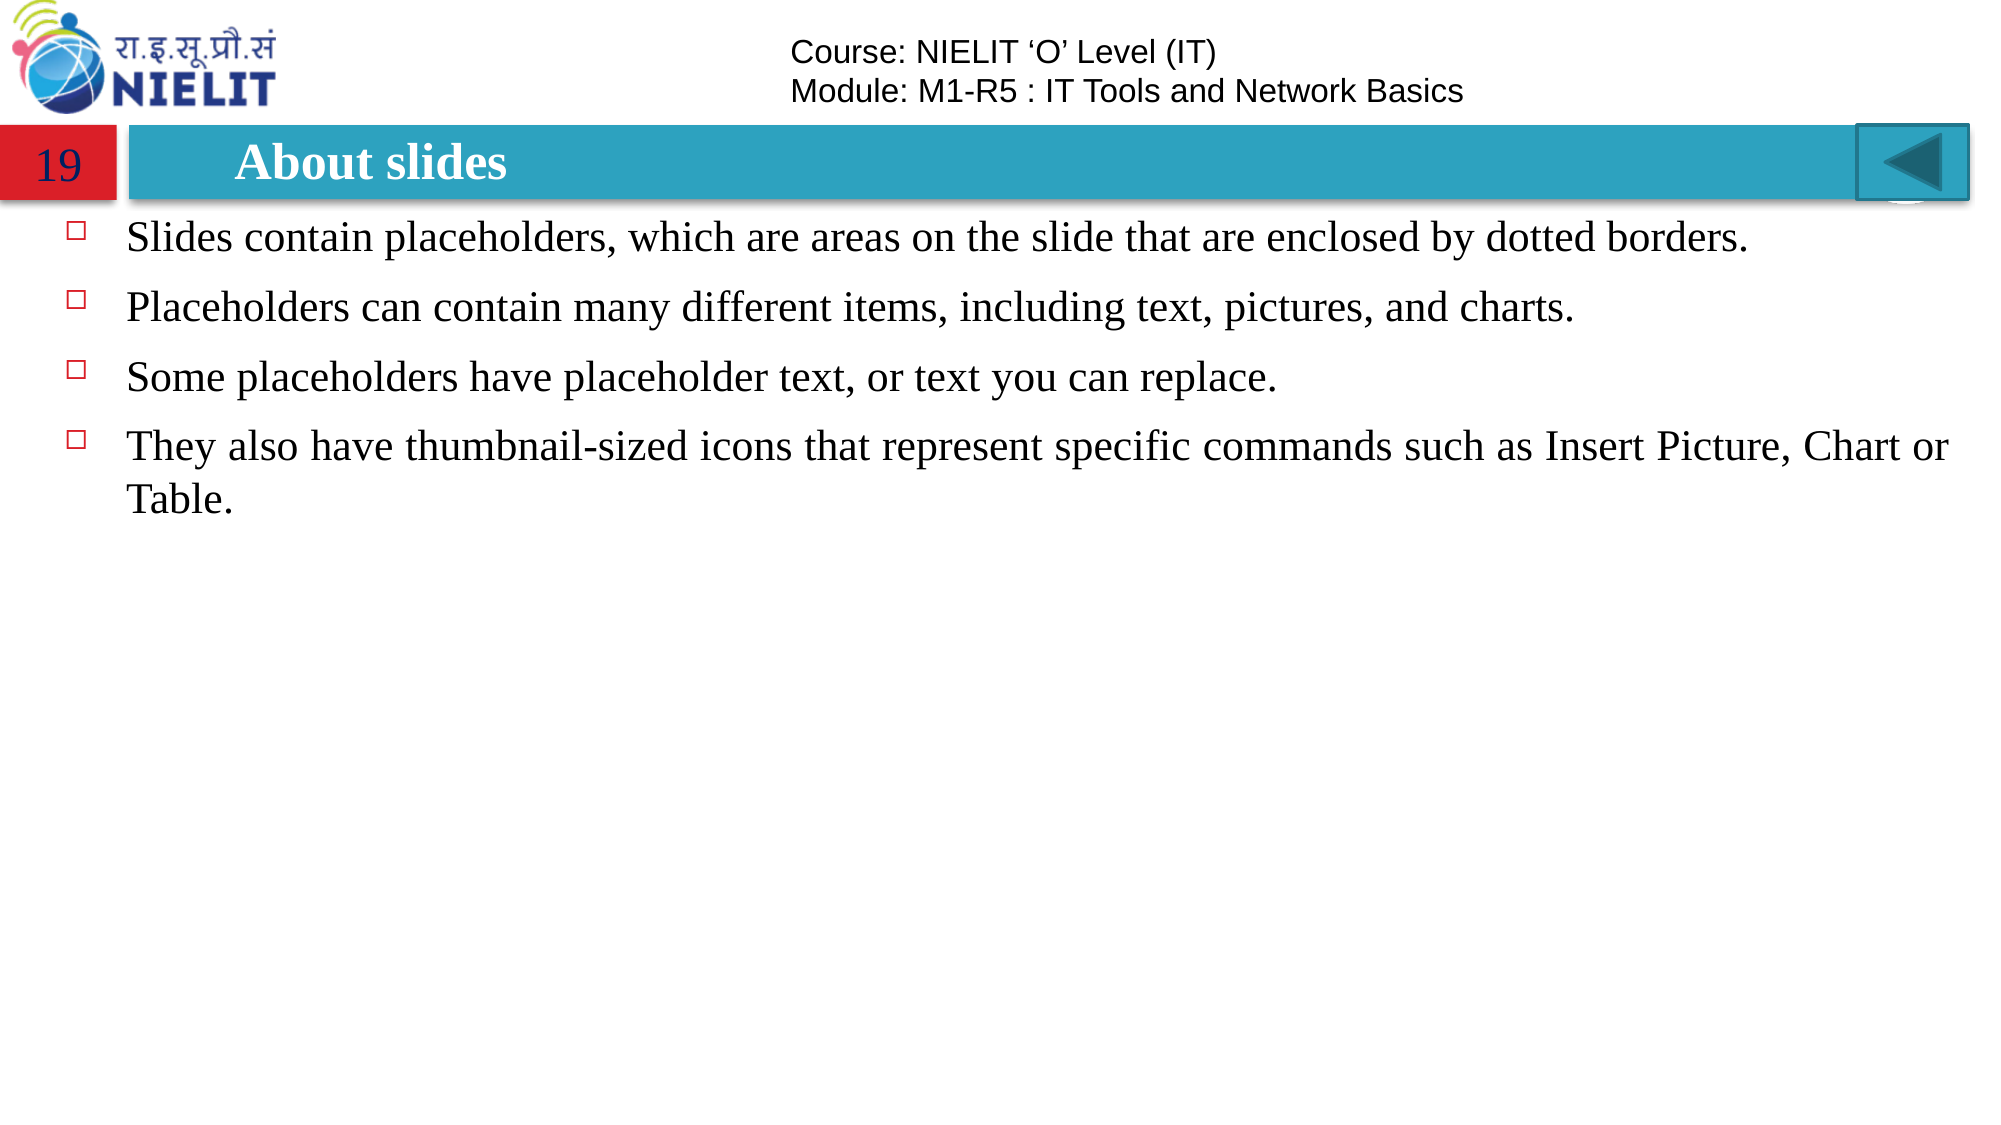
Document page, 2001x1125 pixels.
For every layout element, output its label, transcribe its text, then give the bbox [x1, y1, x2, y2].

slide_number 19 [0, 125, 117, 200]
picture [12, 0, 276, 114]
list Slides contain placeholders, which are areas on the slide that are enclosed by dotted borders. Placeholders can contain many different items, including text, pictures, and charts. Some placeholders have placeholder text, or text you can replace. They also have thumbnail-sized icons that represent specific commands such as Insert Picture, Chart or Table. [46, 199, 1969, 1005]
picture [307, 10, 1891, 121]
title About slides [216, 125, 1969, 199]
